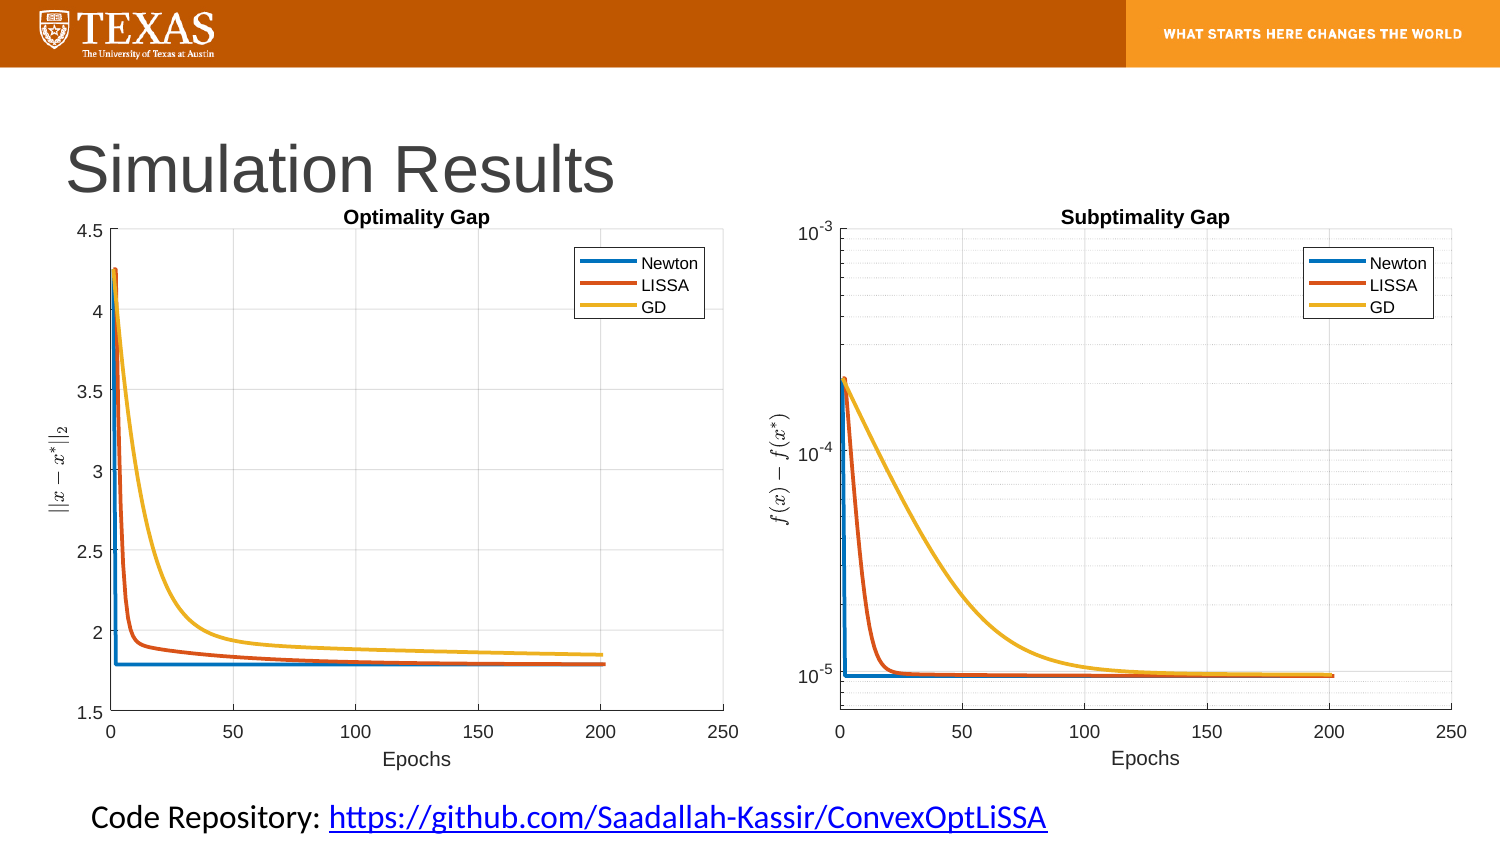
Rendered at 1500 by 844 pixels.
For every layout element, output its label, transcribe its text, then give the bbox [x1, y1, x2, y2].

list [75, 783, 1425, 844]
picture [0, 0, 1500, 844]
title Simulation Results [50, 96, 1400, 183]
text_box Code Repository: https://github.com/Saadallah-Kassir/ConvexOptLiSSA [76, 788, 1063, 843]
